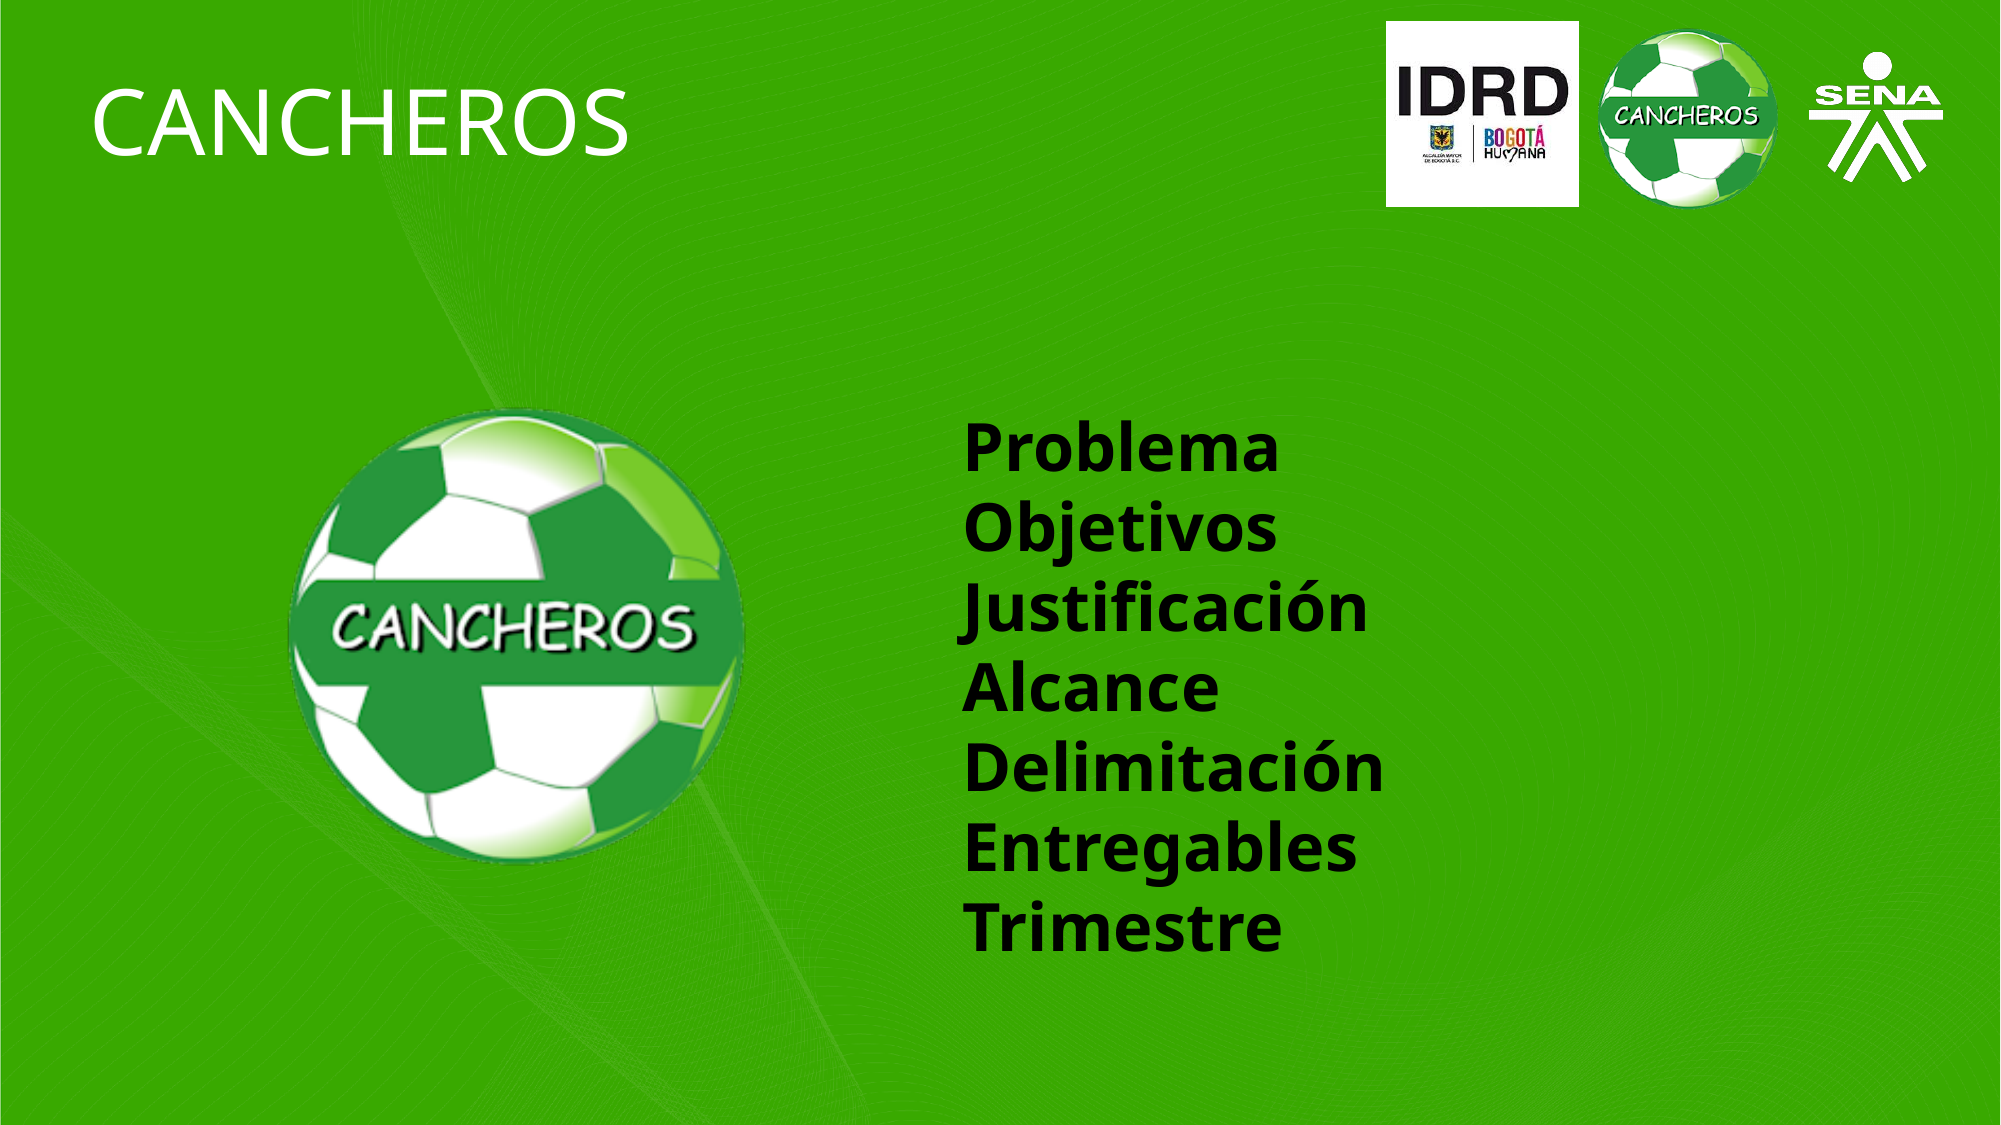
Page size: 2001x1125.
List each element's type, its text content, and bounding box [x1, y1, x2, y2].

picture [0, 0, 2001, 1125]
text_box Problema Objetivos Justificación Alcance Delimitación Entregables Trimestre [947, 397, 1694, 972]
text_box CANCHEROS [74, 68, 1380, 190]
text_box CANCHEROS [1792, 68, 1800, 190]
